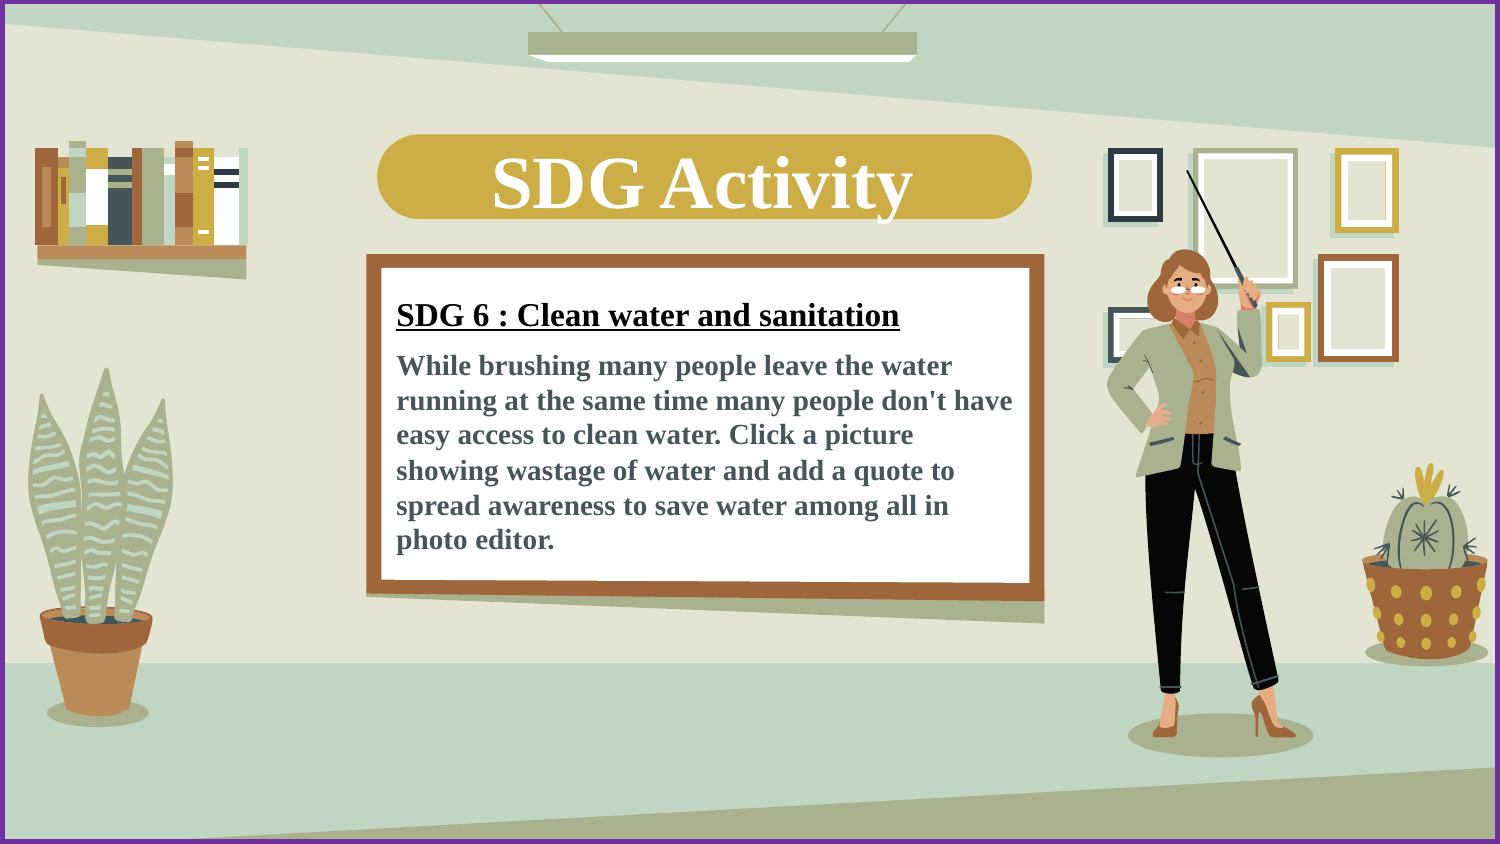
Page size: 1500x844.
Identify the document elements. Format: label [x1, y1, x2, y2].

text_box [1102, 147, 1399, 369]
text_box [1102, 169, 1314, 758]
text_box [0, 0, 1500, 844]
text_box [35, 140, 249, 280]
text_box [27, 367, 173, 728]
text_box [1361, 462, 1489, 667]
text_box [366, 253, 1045, 624]
